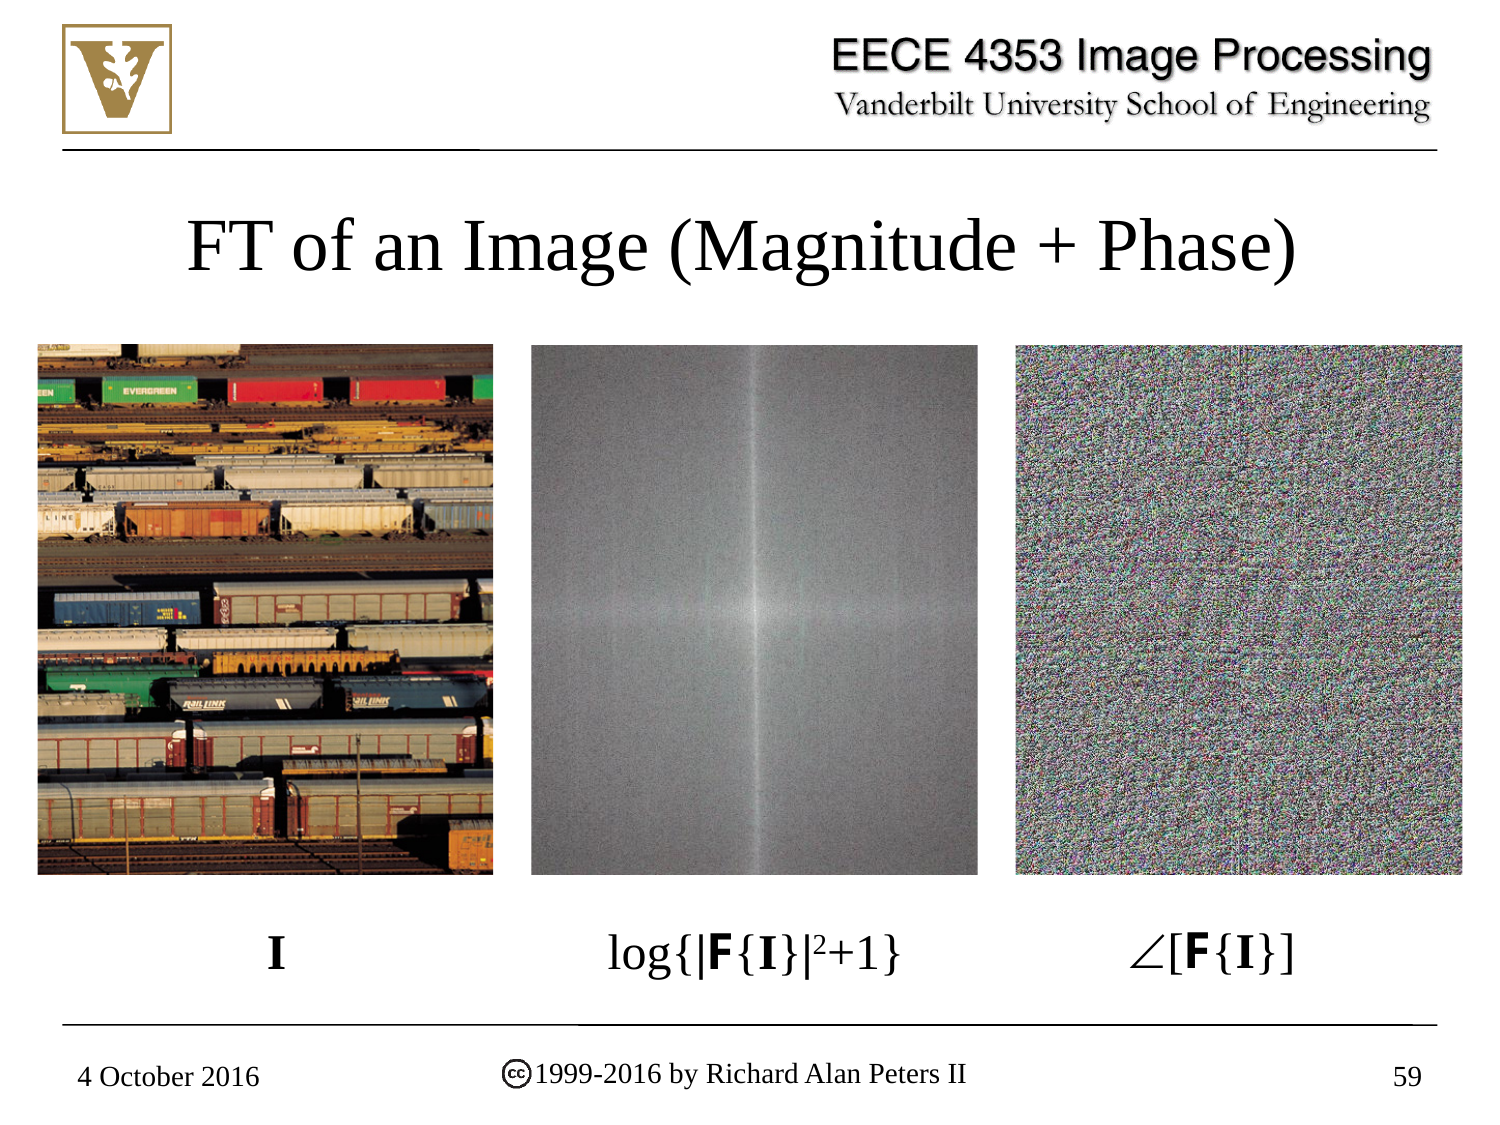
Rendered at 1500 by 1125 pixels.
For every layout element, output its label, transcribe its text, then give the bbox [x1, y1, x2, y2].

picture [1015, 345, 1463, 876]
picture [530, 345, 978, 876]
footer 1999-2016 by Richard Alan Peters II [500, 1034, 1002, 1110]
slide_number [62, 1037, 375, 1113]
slide_number 59 [1125, 1037, 1438, 1113]
text_box I [252, 912, 302, 988]
picture [62, 24, 172, 134]
text_box log{|F{I}|2+1} [592, 912, 920, 988]
text_box Ð[F{I}] [1113, 911, 1311, 986]
picture [826, 25, 1436, 133]
picture [37, 344, 494, 876]
title FT of an Image (Magnitude + Phase) [171, 181, 1329, 300]
